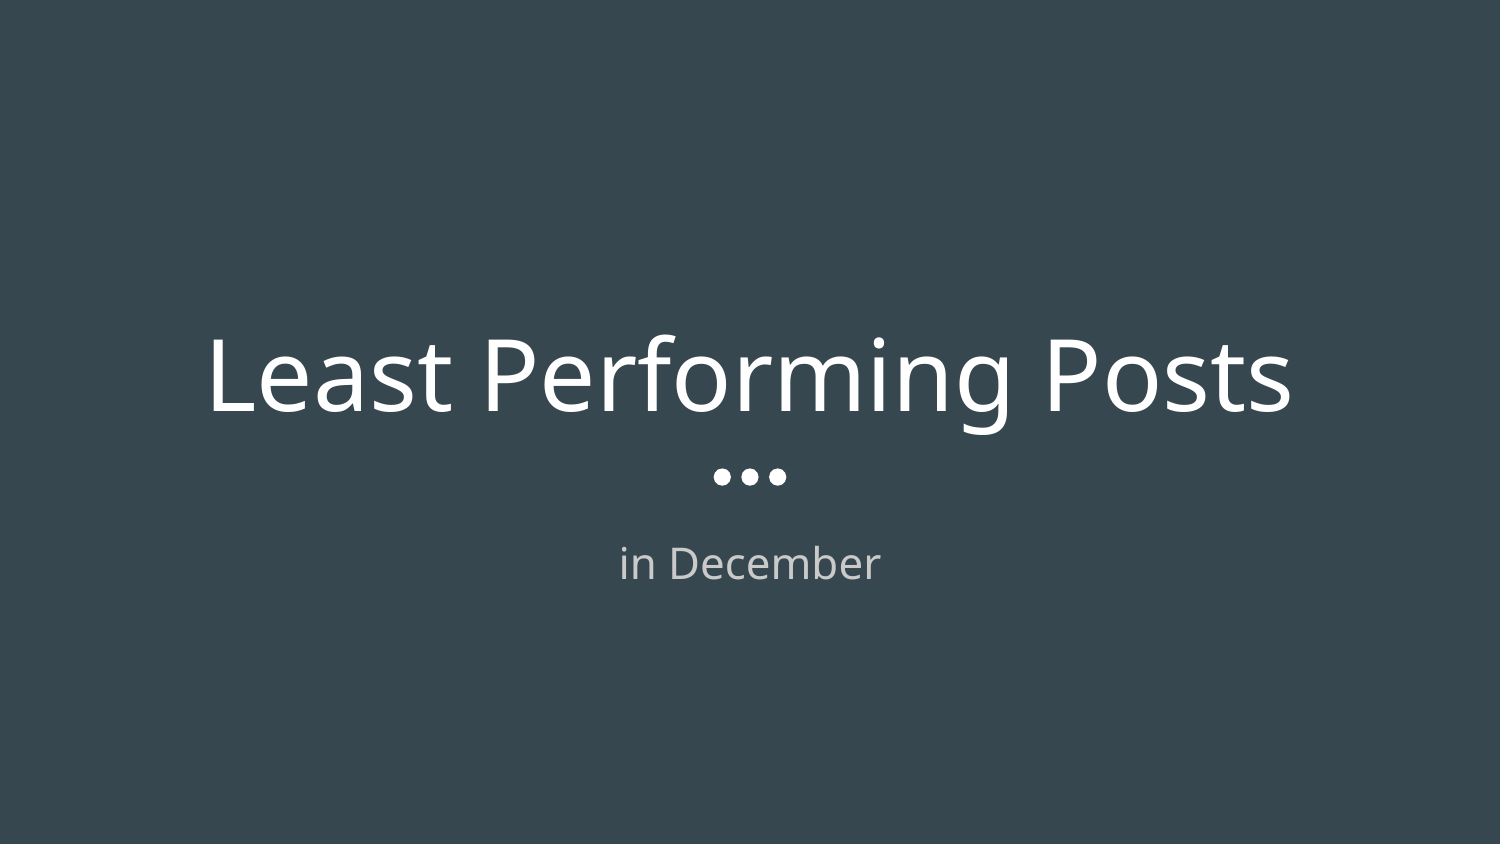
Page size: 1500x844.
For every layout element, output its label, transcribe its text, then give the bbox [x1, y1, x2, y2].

subtitle in December [110, 520, 1390, 651]
title Least Performing Posts [110, 162, 1390, 447]
